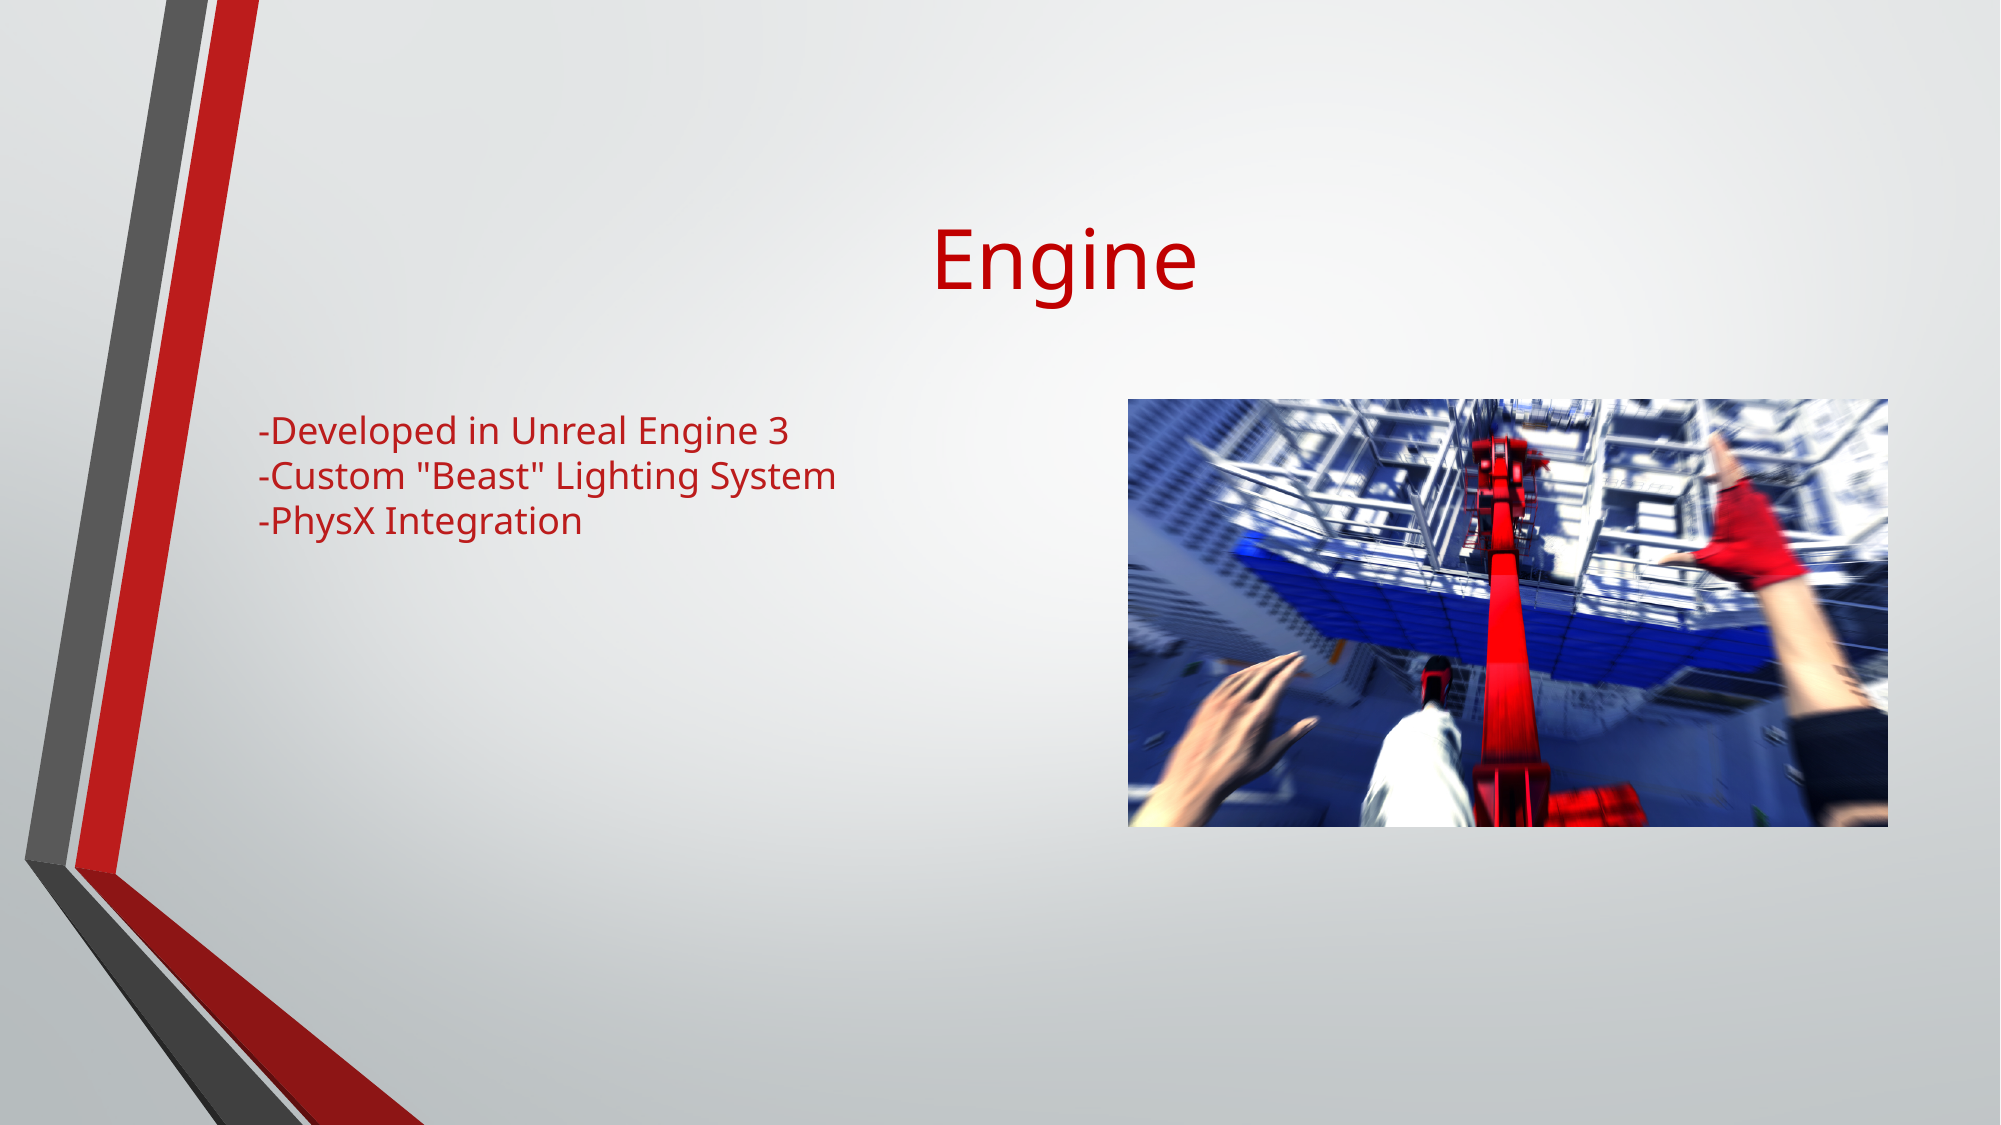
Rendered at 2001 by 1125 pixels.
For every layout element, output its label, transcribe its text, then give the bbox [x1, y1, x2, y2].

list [1128, 399, 1889, 827]
title Engine [243, 112, 1887, 400]
text_box -Developed in Unreal Engine 3 -Custom "Beast" Lighting System -PhysX Integration [243, 399, 876, 590]
